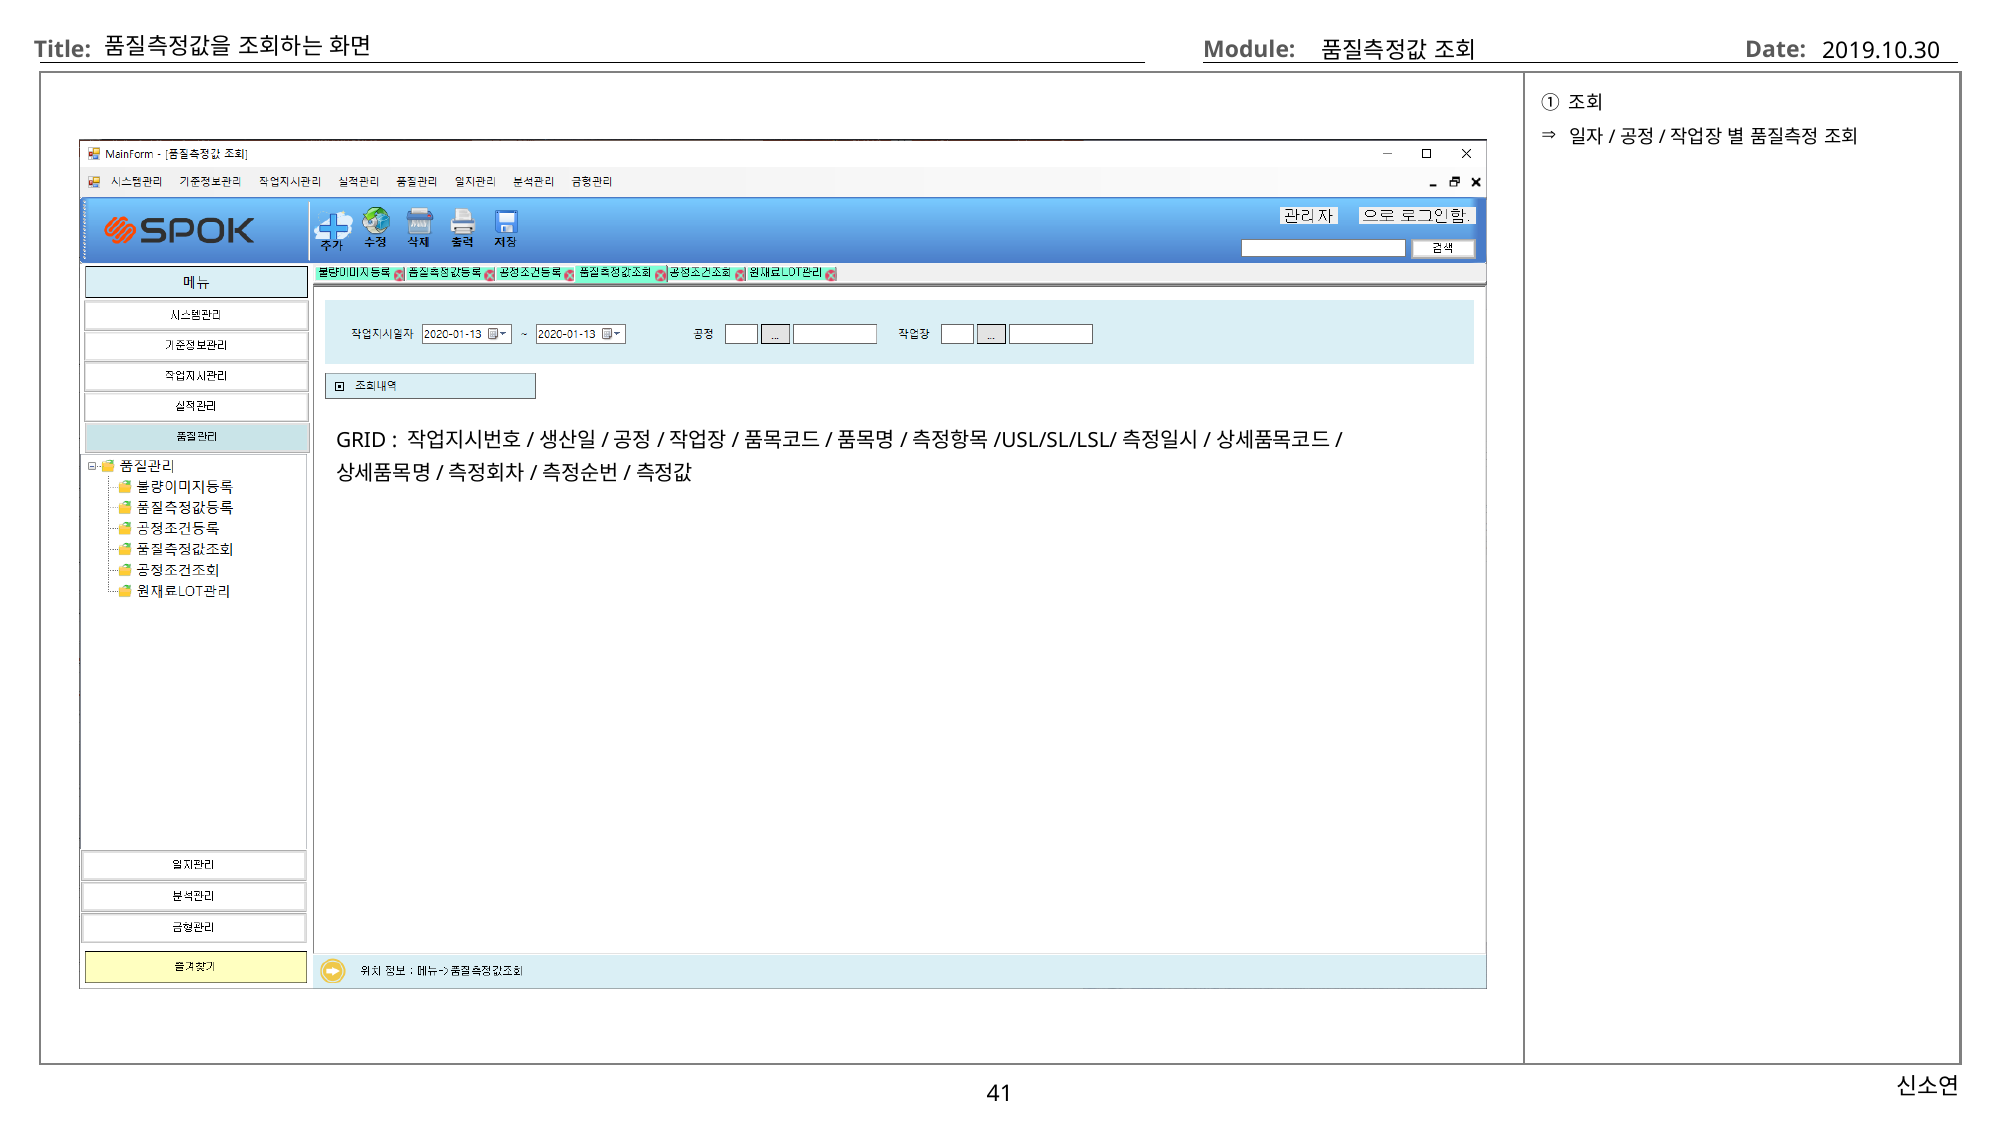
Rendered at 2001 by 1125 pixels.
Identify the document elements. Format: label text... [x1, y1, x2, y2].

title 품질측정값을 조회하는 화면 [104, 29, 1123, 66]
list 품질측정값 조회 [1321, 31, 1651, 67]
list 2019.10.30 [1822, 31, 1990, 67]
list 신소연 [1526, 1067, 1960, 1103]
text_box ① 조회 일자/공정/작업장 별 품질측정 조회 [1526, 72, 1960, 155]
picture [79, 139, 1487, 989]
